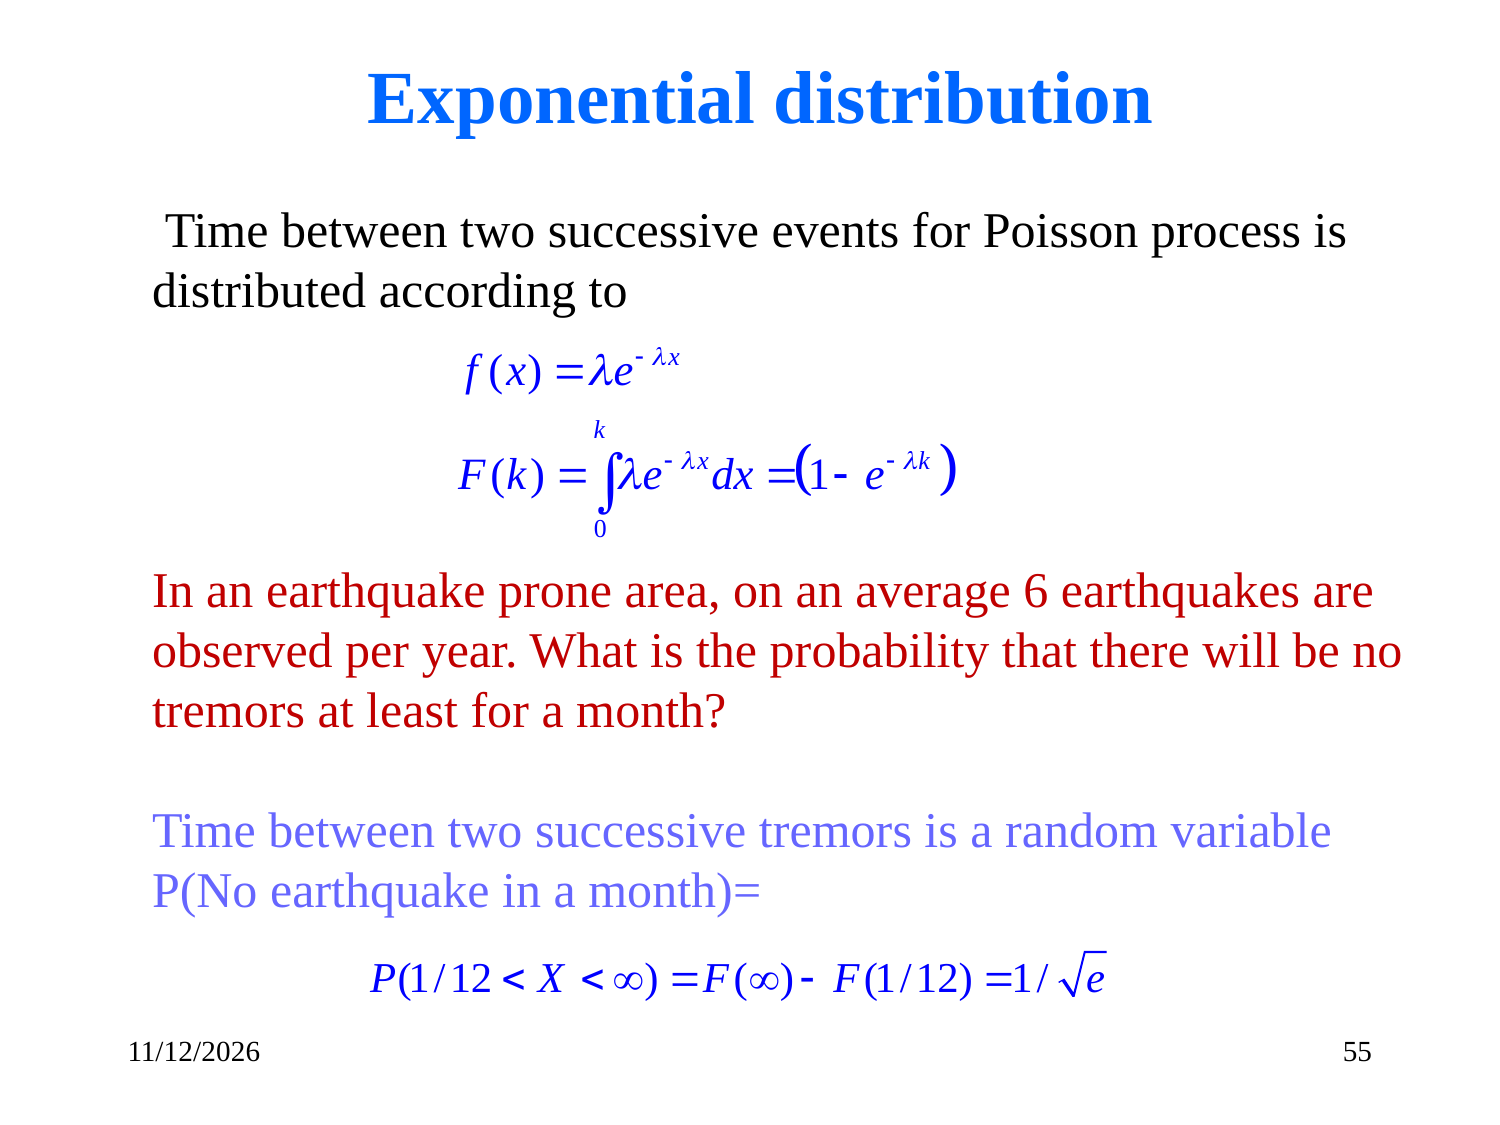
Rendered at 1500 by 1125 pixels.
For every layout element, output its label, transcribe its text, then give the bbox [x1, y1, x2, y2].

slide_number 55 [1074, 1024, 1388, 1101]
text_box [449, 337, 963, 547]
text_box Exponential distribution [165, 0, 1229, 188]
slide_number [112, 1024, 426, 1101]
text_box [362, 942, 1115, 1011]
